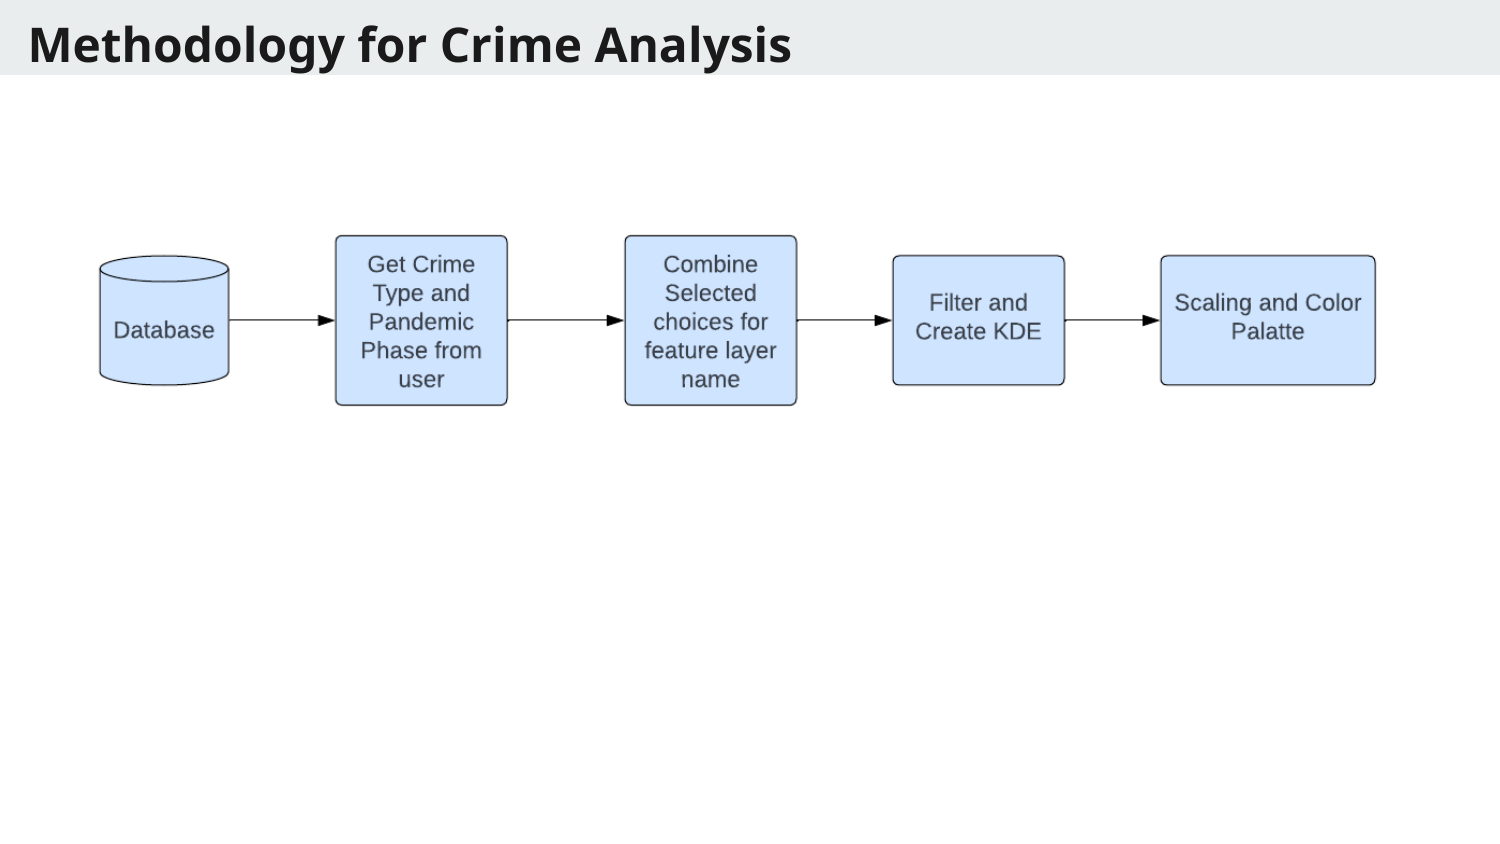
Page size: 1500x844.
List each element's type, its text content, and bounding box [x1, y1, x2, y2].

text_box [0, 0, 1500, 75]
picture [12, 202, 1464, 439]
text_box Methodology for Crime Analysis [0, 0, 1490, 74]
